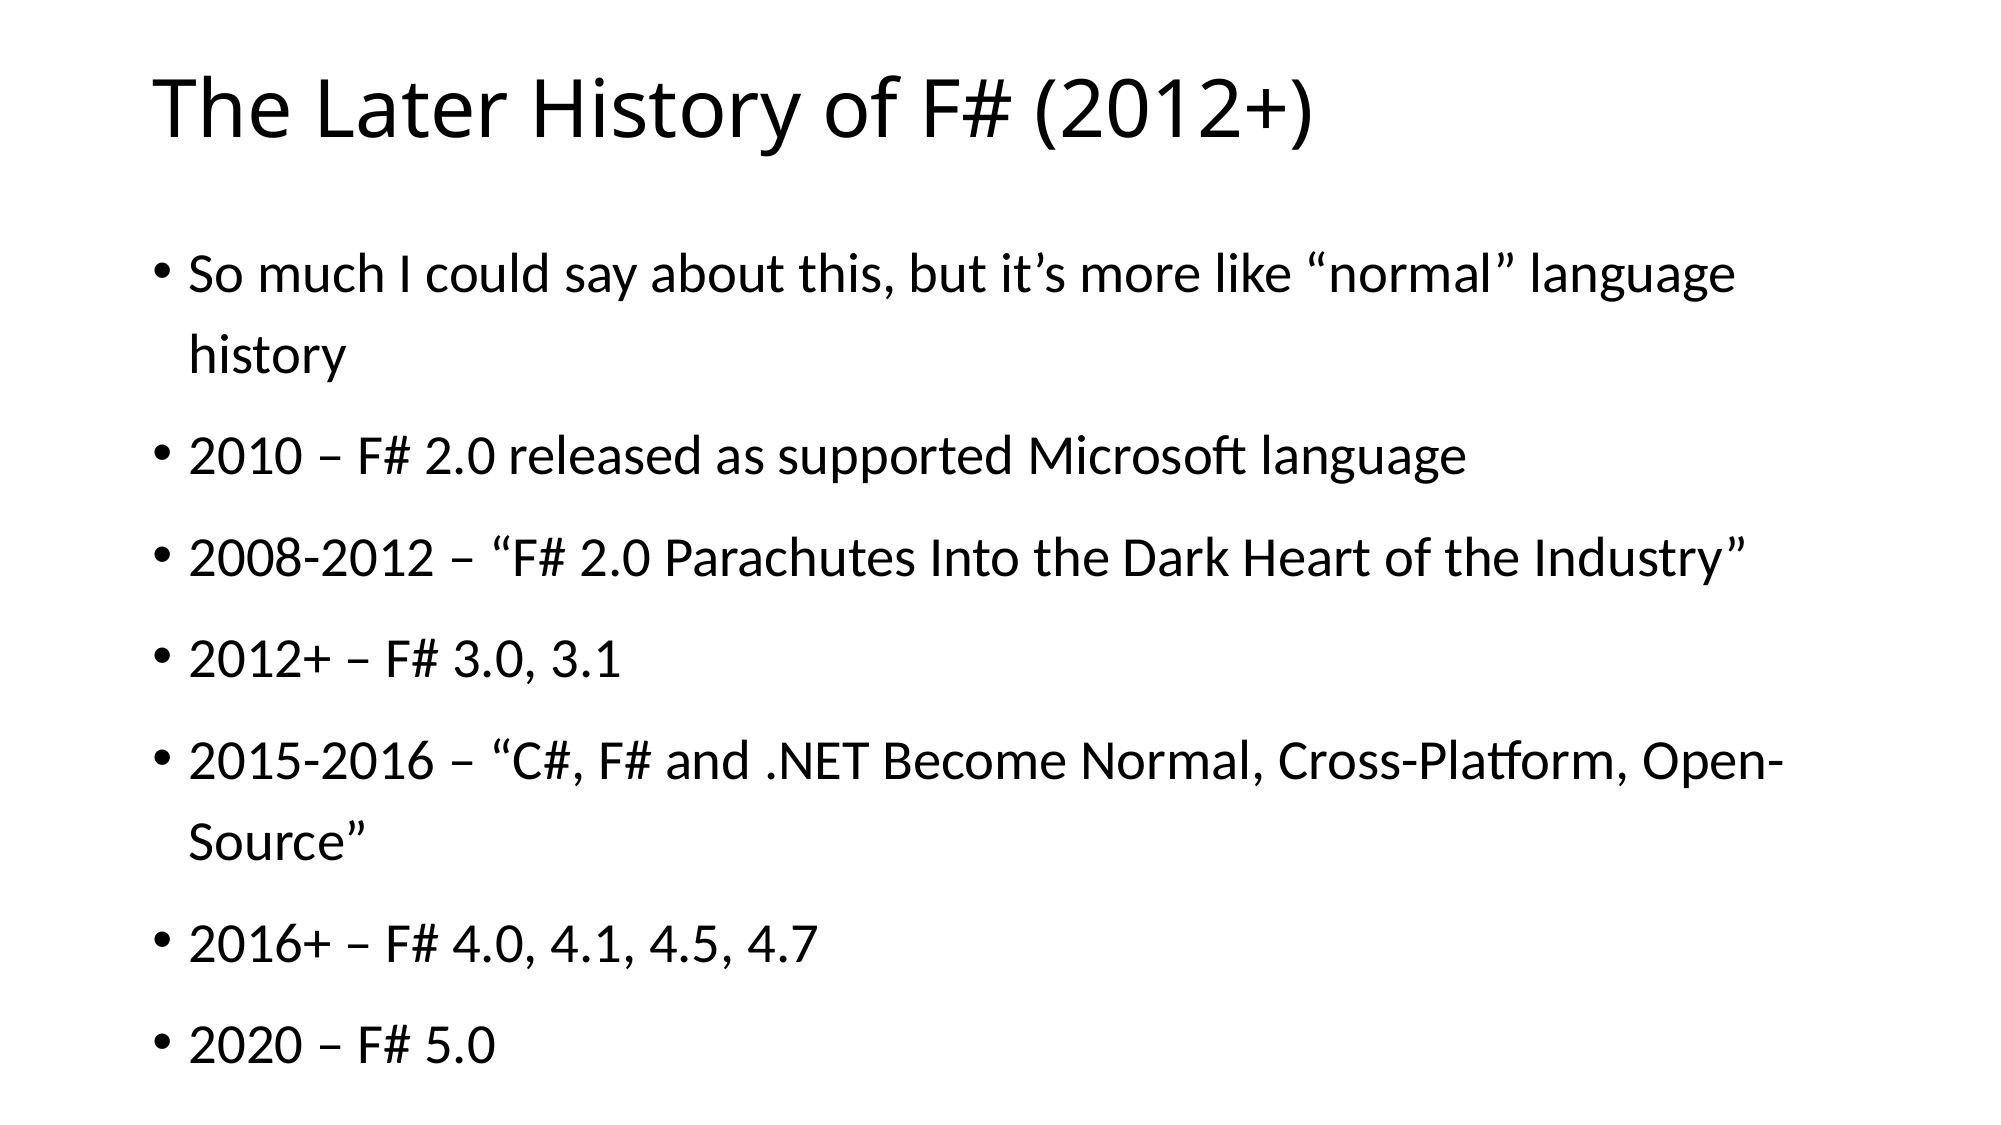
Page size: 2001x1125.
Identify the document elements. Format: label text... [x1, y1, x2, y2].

title The Later History of F# (2012+) [137, 59, 1863, 163]
list So much I could say about this, but it’s more like “normal” language history 2010 – F# 2.0 released as supported Microsoft language 2008-2012 – “F# 2.0 Parachutes Into the Dark Heart of the Industry” 2012+ – F# 3.0, 3.1 2015-2016 – “C#, F# and .NET Become Normal, Cross-Platform, Open-Source” 2016+ – F# 4.0, 4.1, 4.5, 4.7 2020 – F# 5.0 [137, 214, 1863, 1085]
